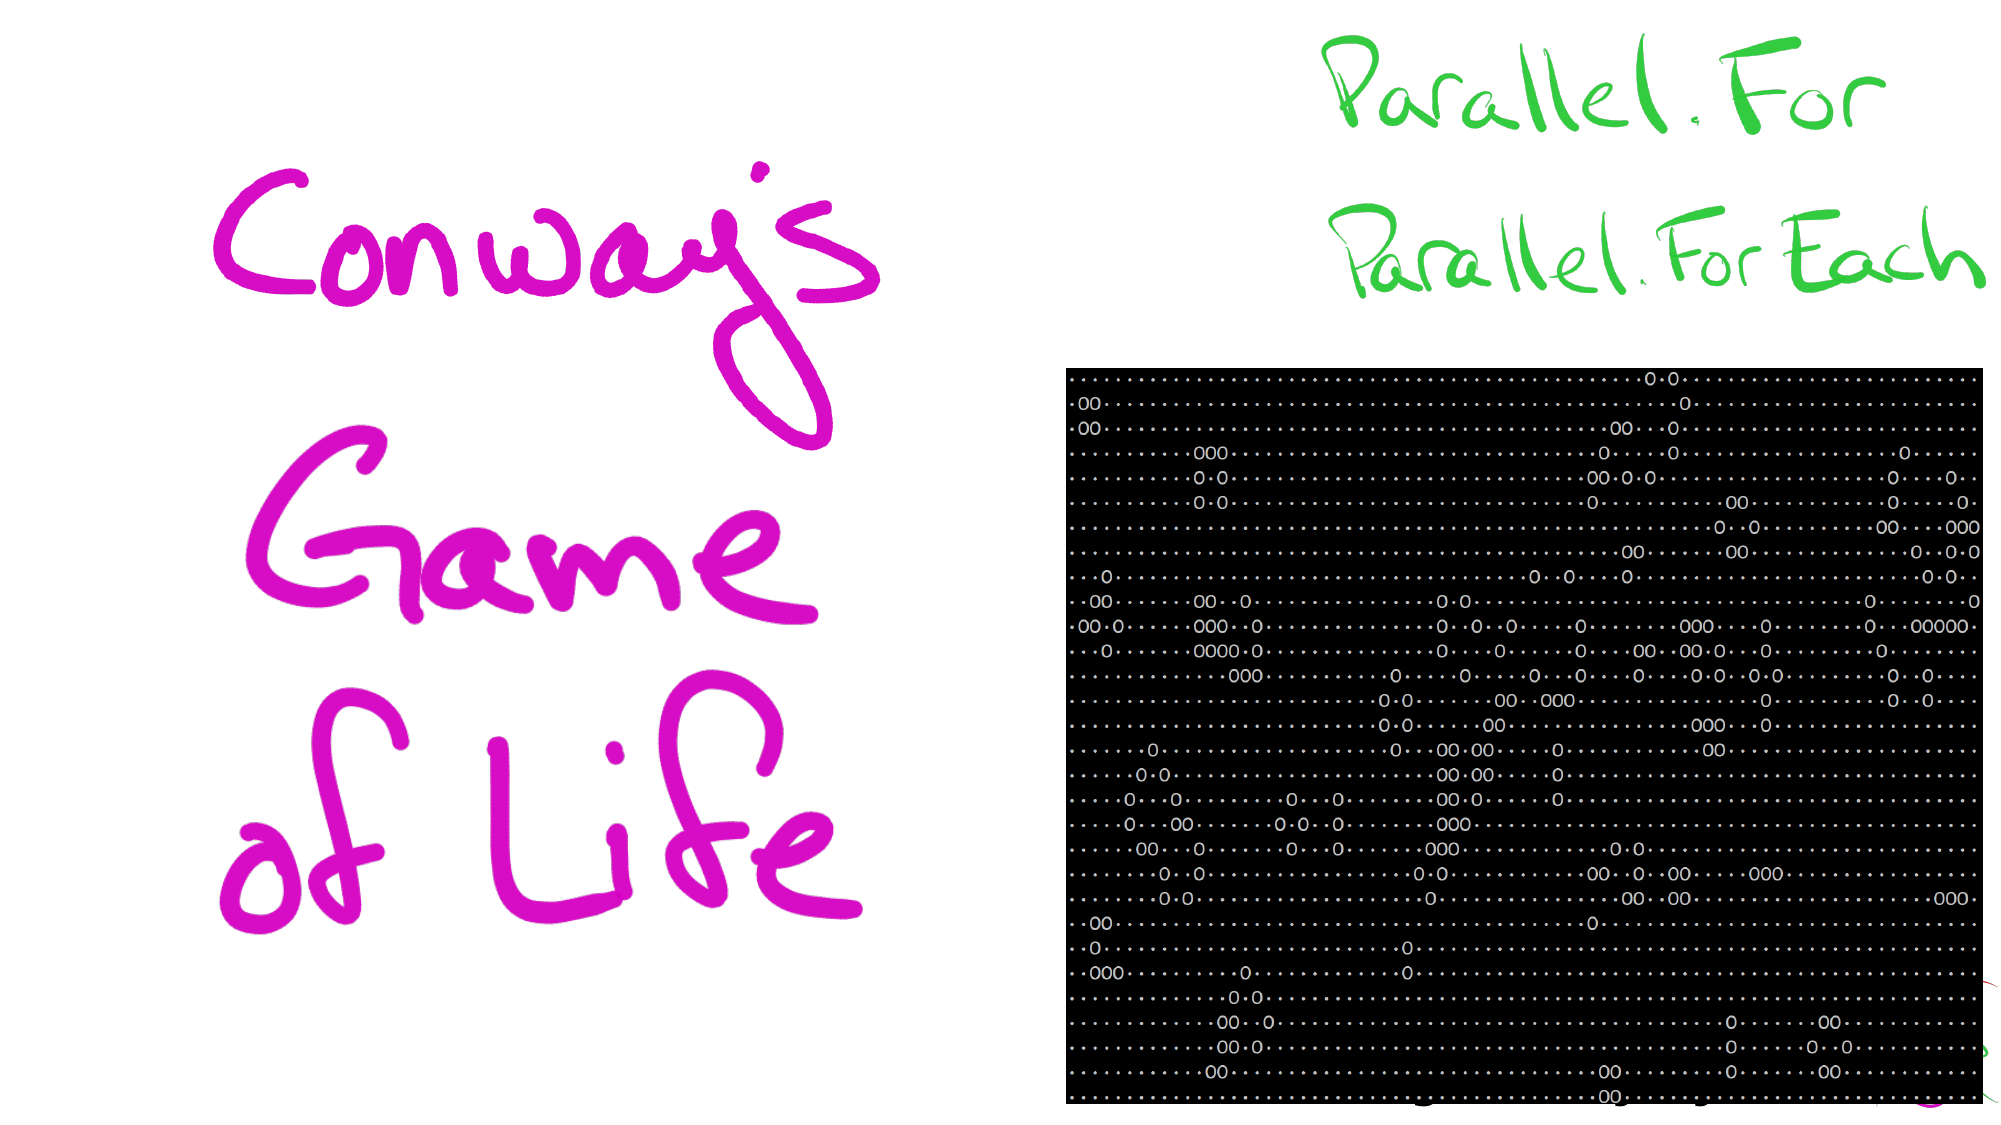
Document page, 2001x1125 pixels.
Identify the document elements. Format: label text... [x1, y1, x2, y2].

picture [211, 663, 874, 941]
picture [1066, 368, 2000, 1125]
picture [1311, 21, 1993, 310]
picture [195, 127, 891, 641]
text_box @jeremybytes [1356, 1104, 1834, 1111]
